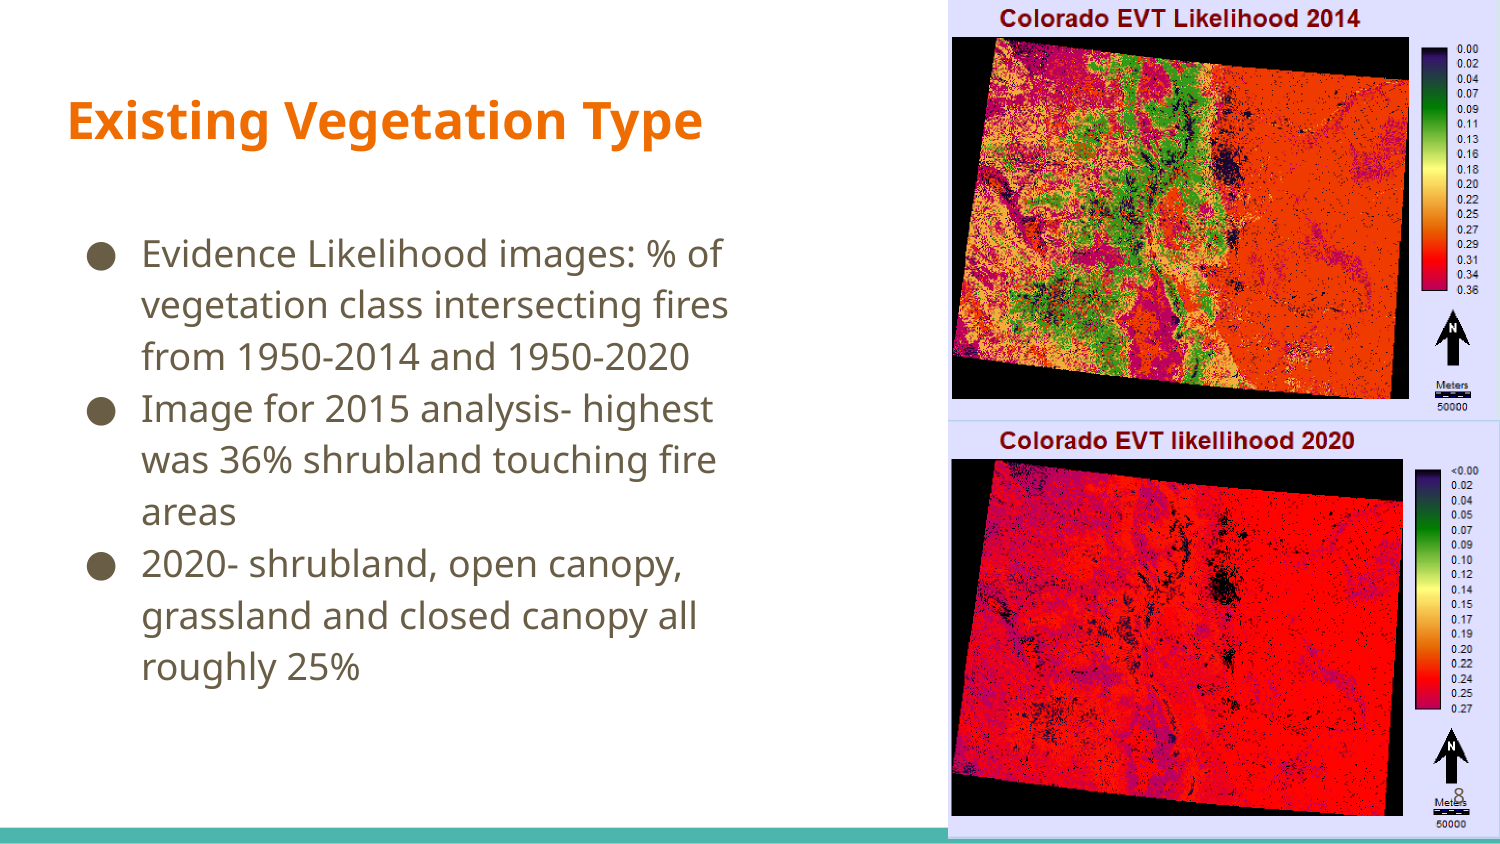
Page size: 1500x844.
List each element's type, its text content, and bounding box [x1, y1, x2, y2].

title Existing Vegetation Type [51, 72, 750, 189]
picture [948, 0, 1500, 839]
list Evidence Likelihood images: % of vegetation class intersecting fires from 1950-2014 and 1950-2020 Image for 2015 analysis- highest was 36% shrubland touching fire areas 2020- shrubland, open canopy, grassland and closed canopy all roughly 25% [51, 207, 750, 750]
